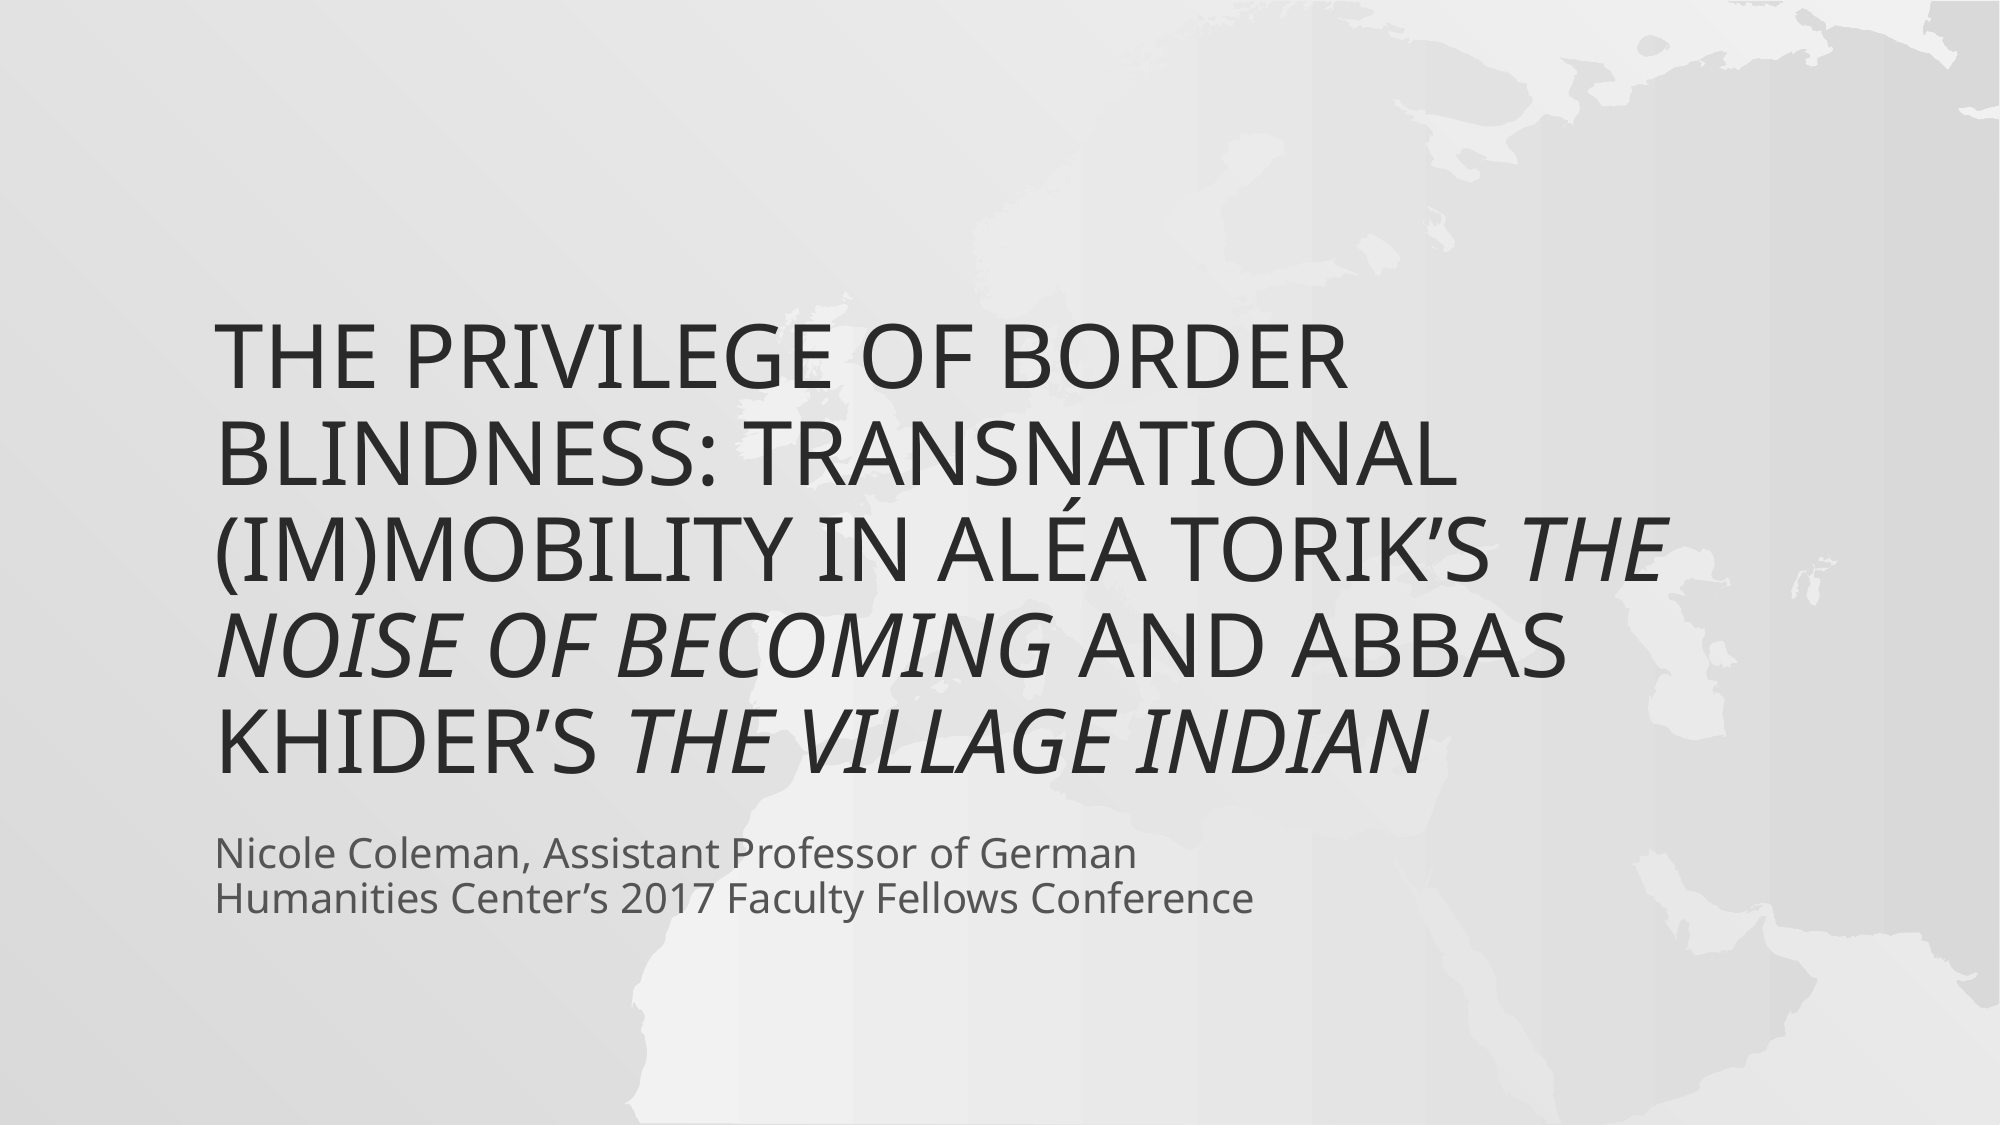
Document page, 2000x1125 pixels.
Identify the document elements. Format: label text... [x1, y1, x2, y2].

subtitle Nicole Coleman, Assistant Professor of German Humanities Center’s 2017 Faculty Fellows Conference [199, 825, 1488, 1013]
title The Privilege of border blindness: Transnational (Im)mobility in Aléa Torik’s The Noise of Becoming and Abbas Khider’s The Village Indian [199, 299, 1800, 800]
